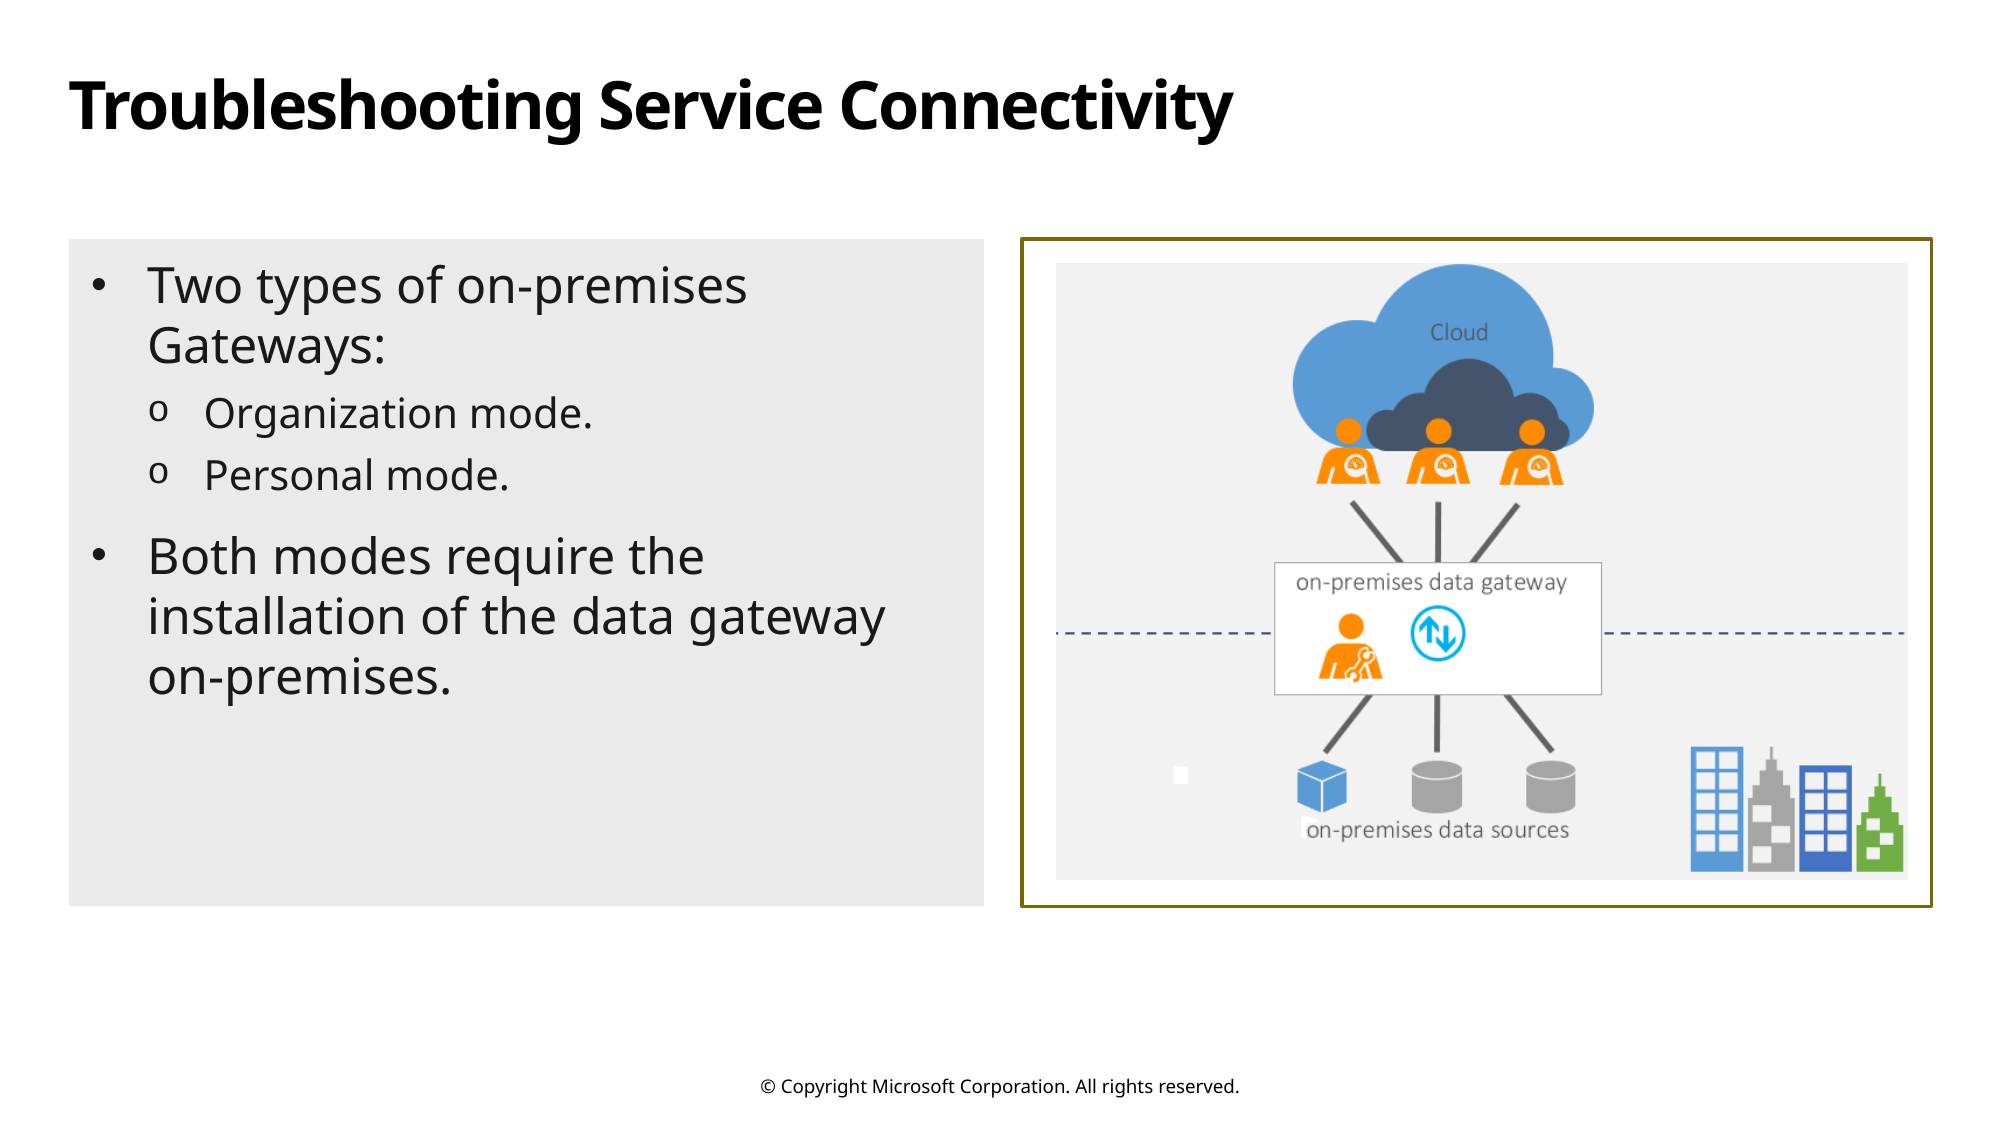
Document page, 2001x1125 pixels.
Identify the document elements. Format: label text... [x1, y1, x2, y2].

text_box [1021, 238, 1932, 907]
picture [1056, 263, 1908, 880]
title Troubleshooting Service Connectivity [68, 71, 1930, 185]
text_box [68, 238, 985, 907]
